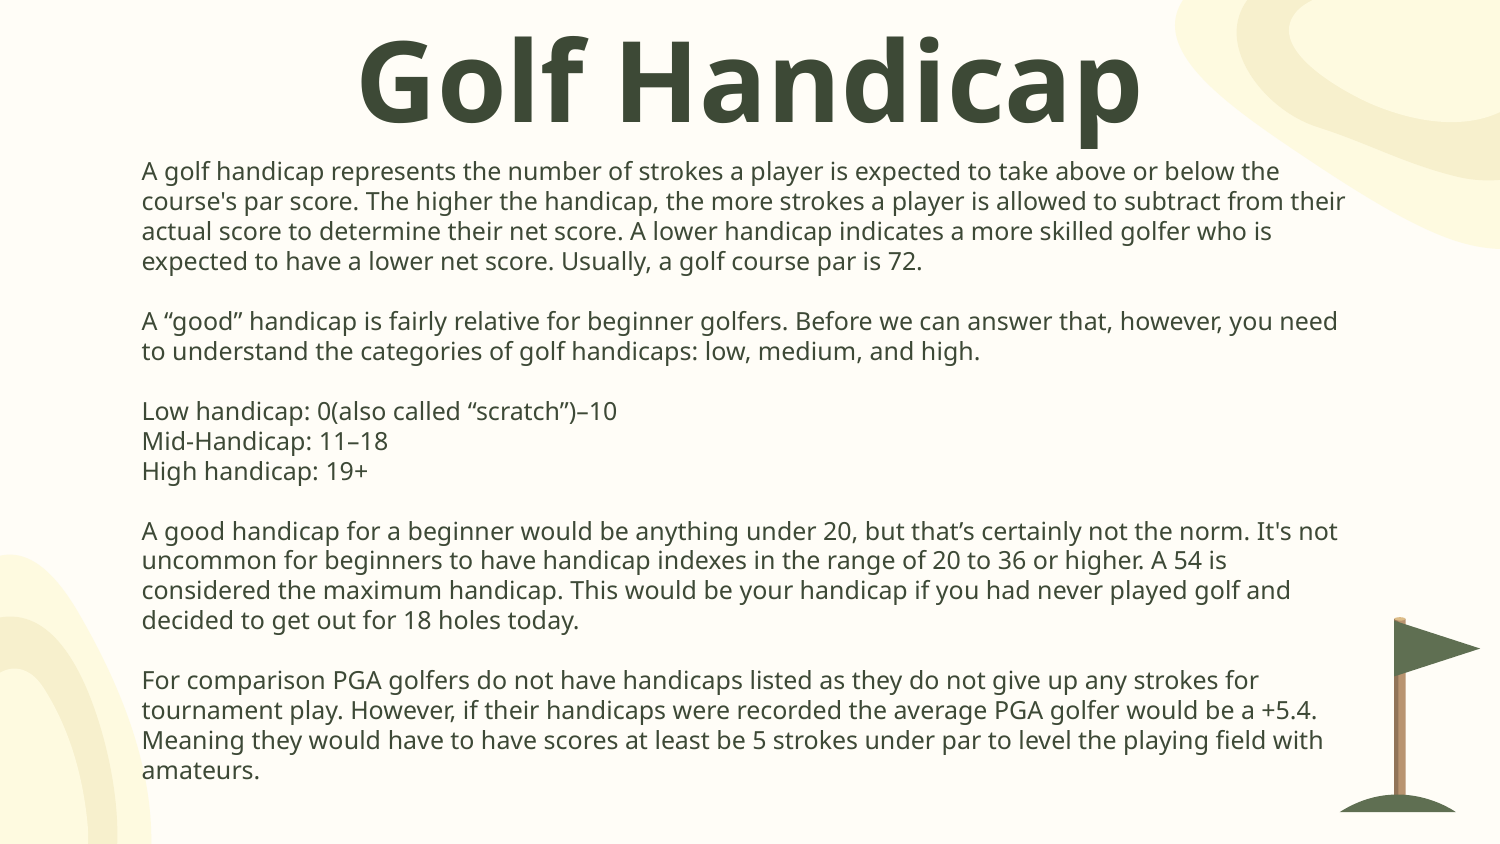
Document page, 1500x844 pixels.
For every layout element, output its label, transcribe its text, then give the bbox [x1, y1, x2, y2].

subtitle A golf handicap represents the number of strokes a player is expected to take above or below the course's par score. The higher the handicap, the more strokes a player is allowed to subtract from their actual score to determine their net score. A lower handicap indicates a more skilled golfer who is expected to have a lower net score. Usually, a golf course par is 72. A “good” handicap is fairly relative for beginner golfers. Before we can answer that, however, you need to understand the categories of golf handicaps: low, medium, and high. Low handicap: 0(also called “scratch”)–10 Mid-Handicap: 11–18 High handicap: 19+ A good handicap for a beginner would be anything under 20, but that’s certainly not the norm. It's not uncommon for beginners to have handicap indexes in the range of 20 to 36 or higher. A 54 is considered the maximum handicap. This would be your handicap if you had never played golf and decided to get out for 18 holes today. For comparison PGA golfers do not have handicaps listed as they do not give up any strokes for tournament play. However, if their handicaps were recorded the average PGA golfer would be a +5.4. Meaning they would have to have scores at least be 5 strokes under par to level the playing field with amateurs. [126, 140, 1374, 786]
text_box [1339, 616, 1481, 813]
subtitle Golf Handicap [290, 28, 1210, 140]
